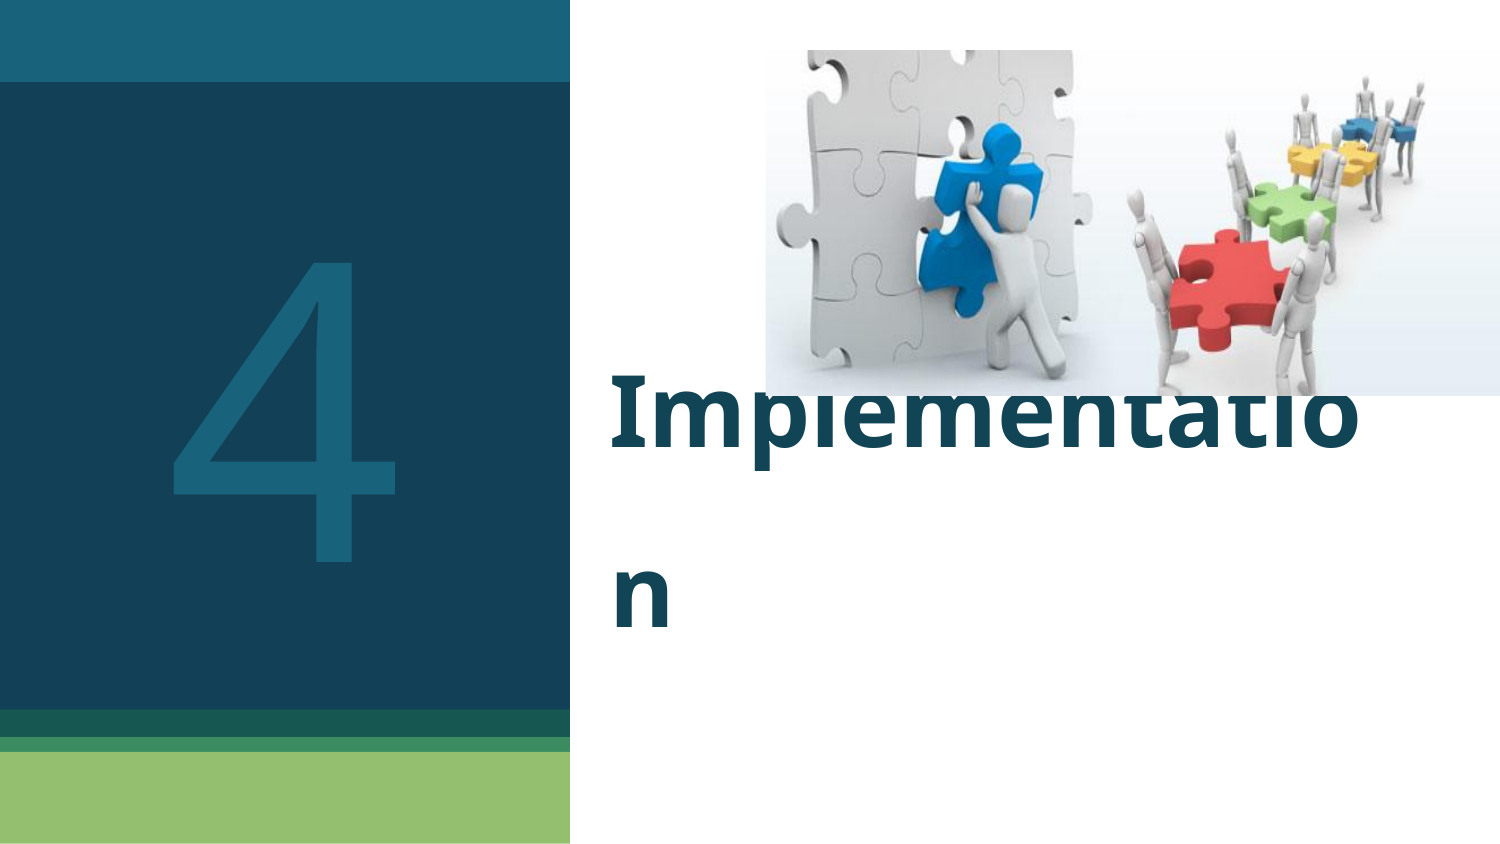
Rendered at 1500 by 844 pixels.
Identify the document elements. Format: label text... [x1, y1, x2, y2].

picture [765, 50, 1500, 396]
title Implementation [594, 472, 1414, 663]
text_box 4 [0, 82, 570, 709]
